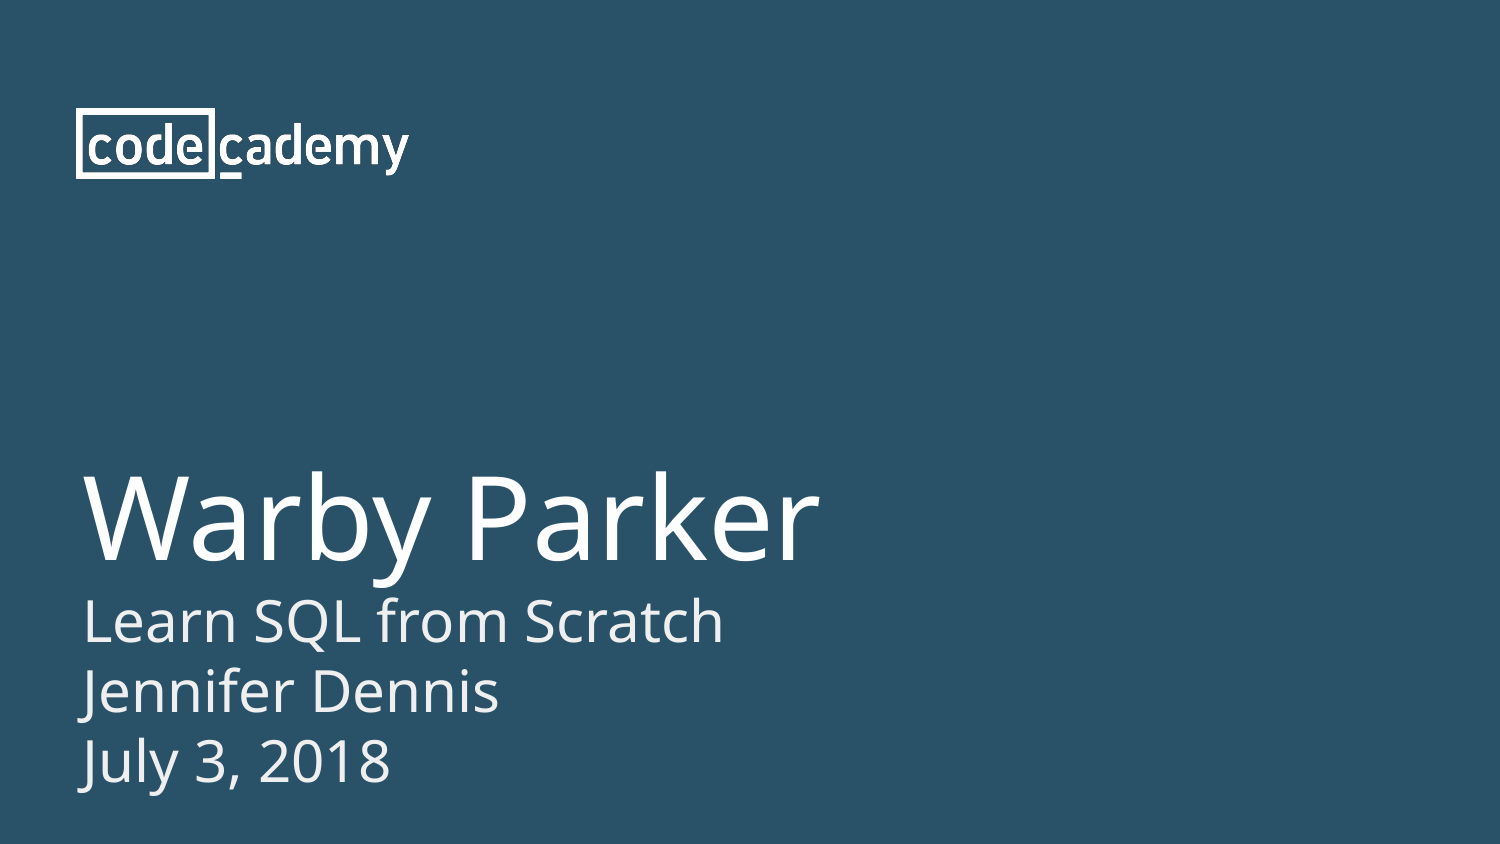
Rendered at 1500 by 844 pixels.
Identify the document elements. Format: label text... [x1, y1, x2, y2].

text_box Warby Parker Learn SQL from Scratch Jennifer Dennis July 3, 2018 [76, 491, 1424, 748]
picture [76, 108, 409, 179]
